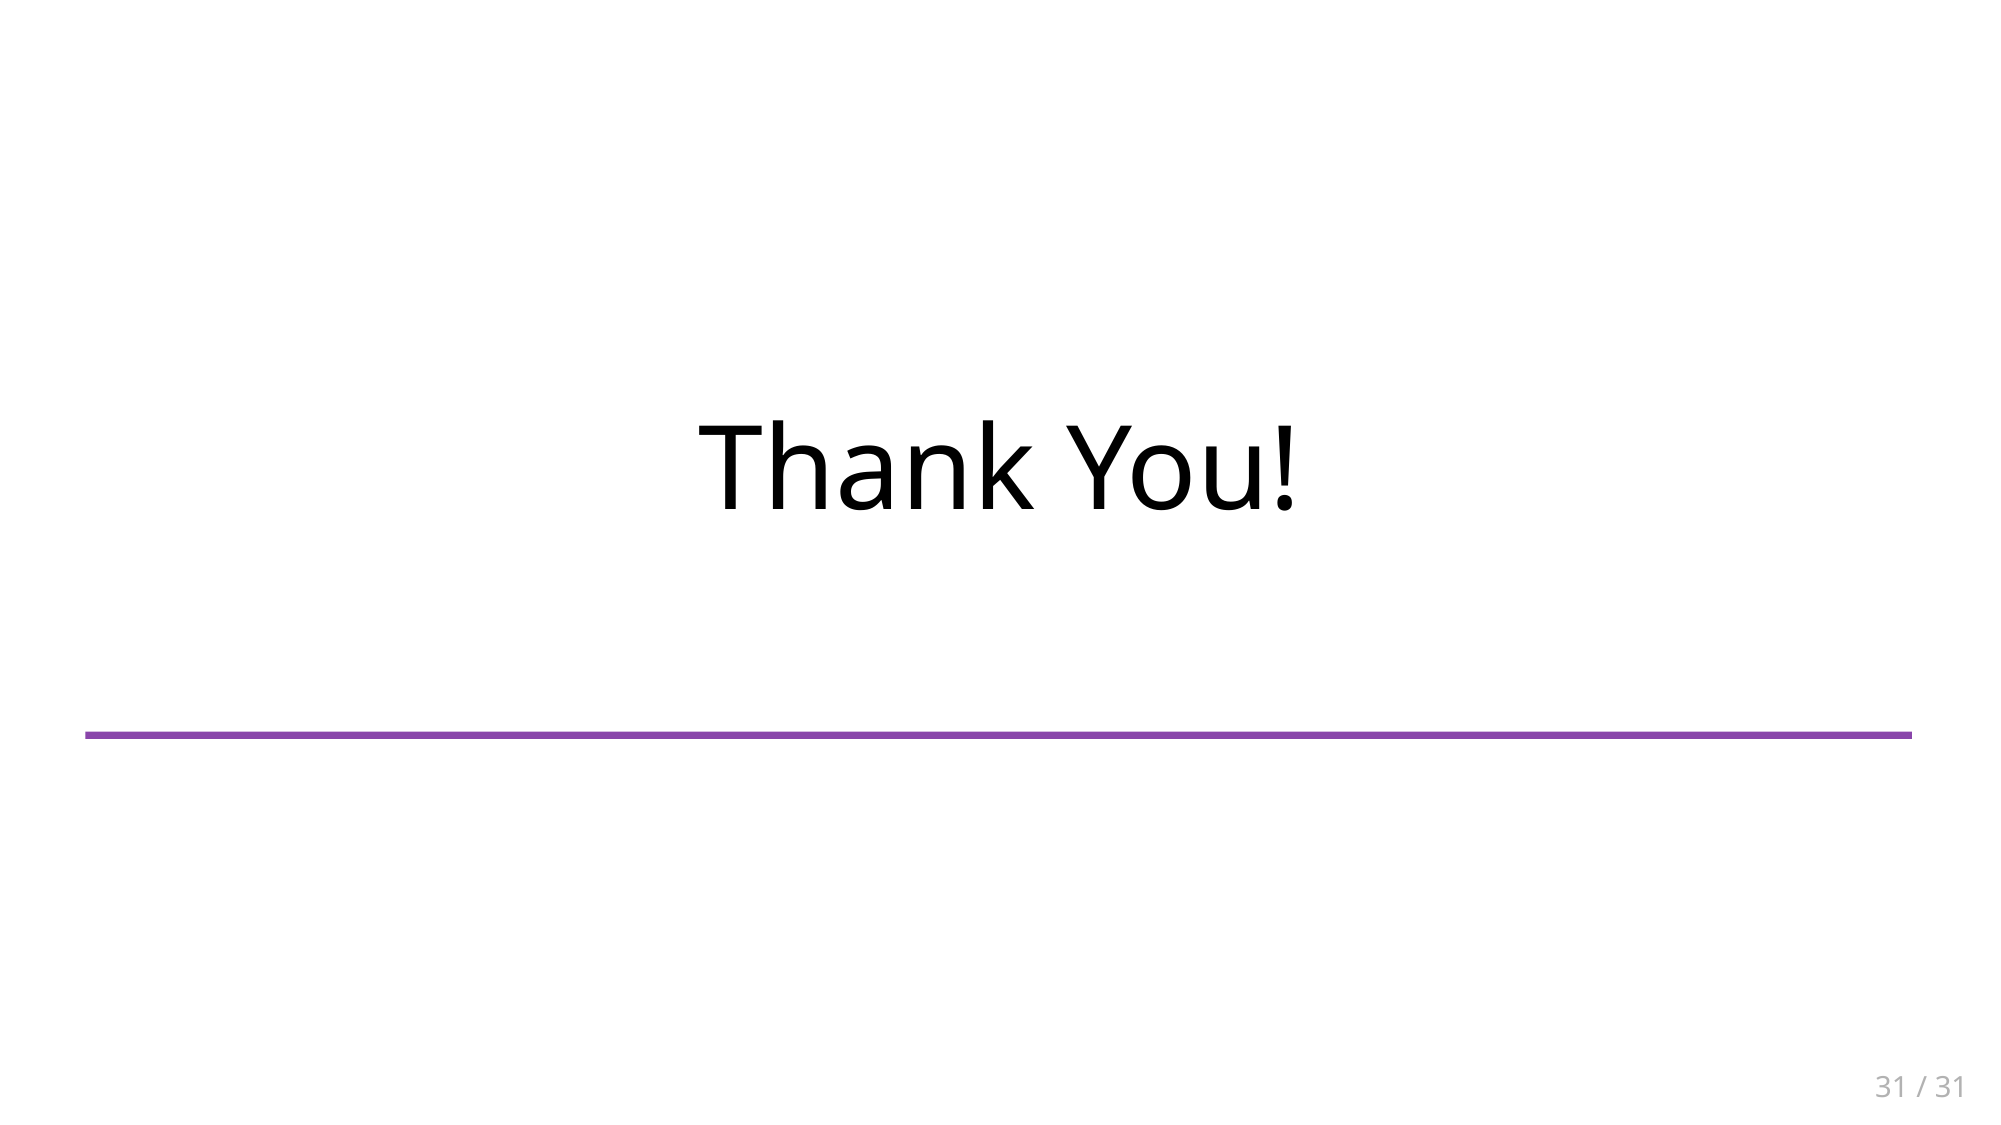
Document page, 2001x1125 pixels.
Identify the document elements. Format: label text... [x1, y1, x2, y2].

text_box Thank You! [0, 385, 2000, 541]
text_box [84, 730, 1913, 740]
slide_number 31 / 31 [1533, 1057, 1984, 1118]
